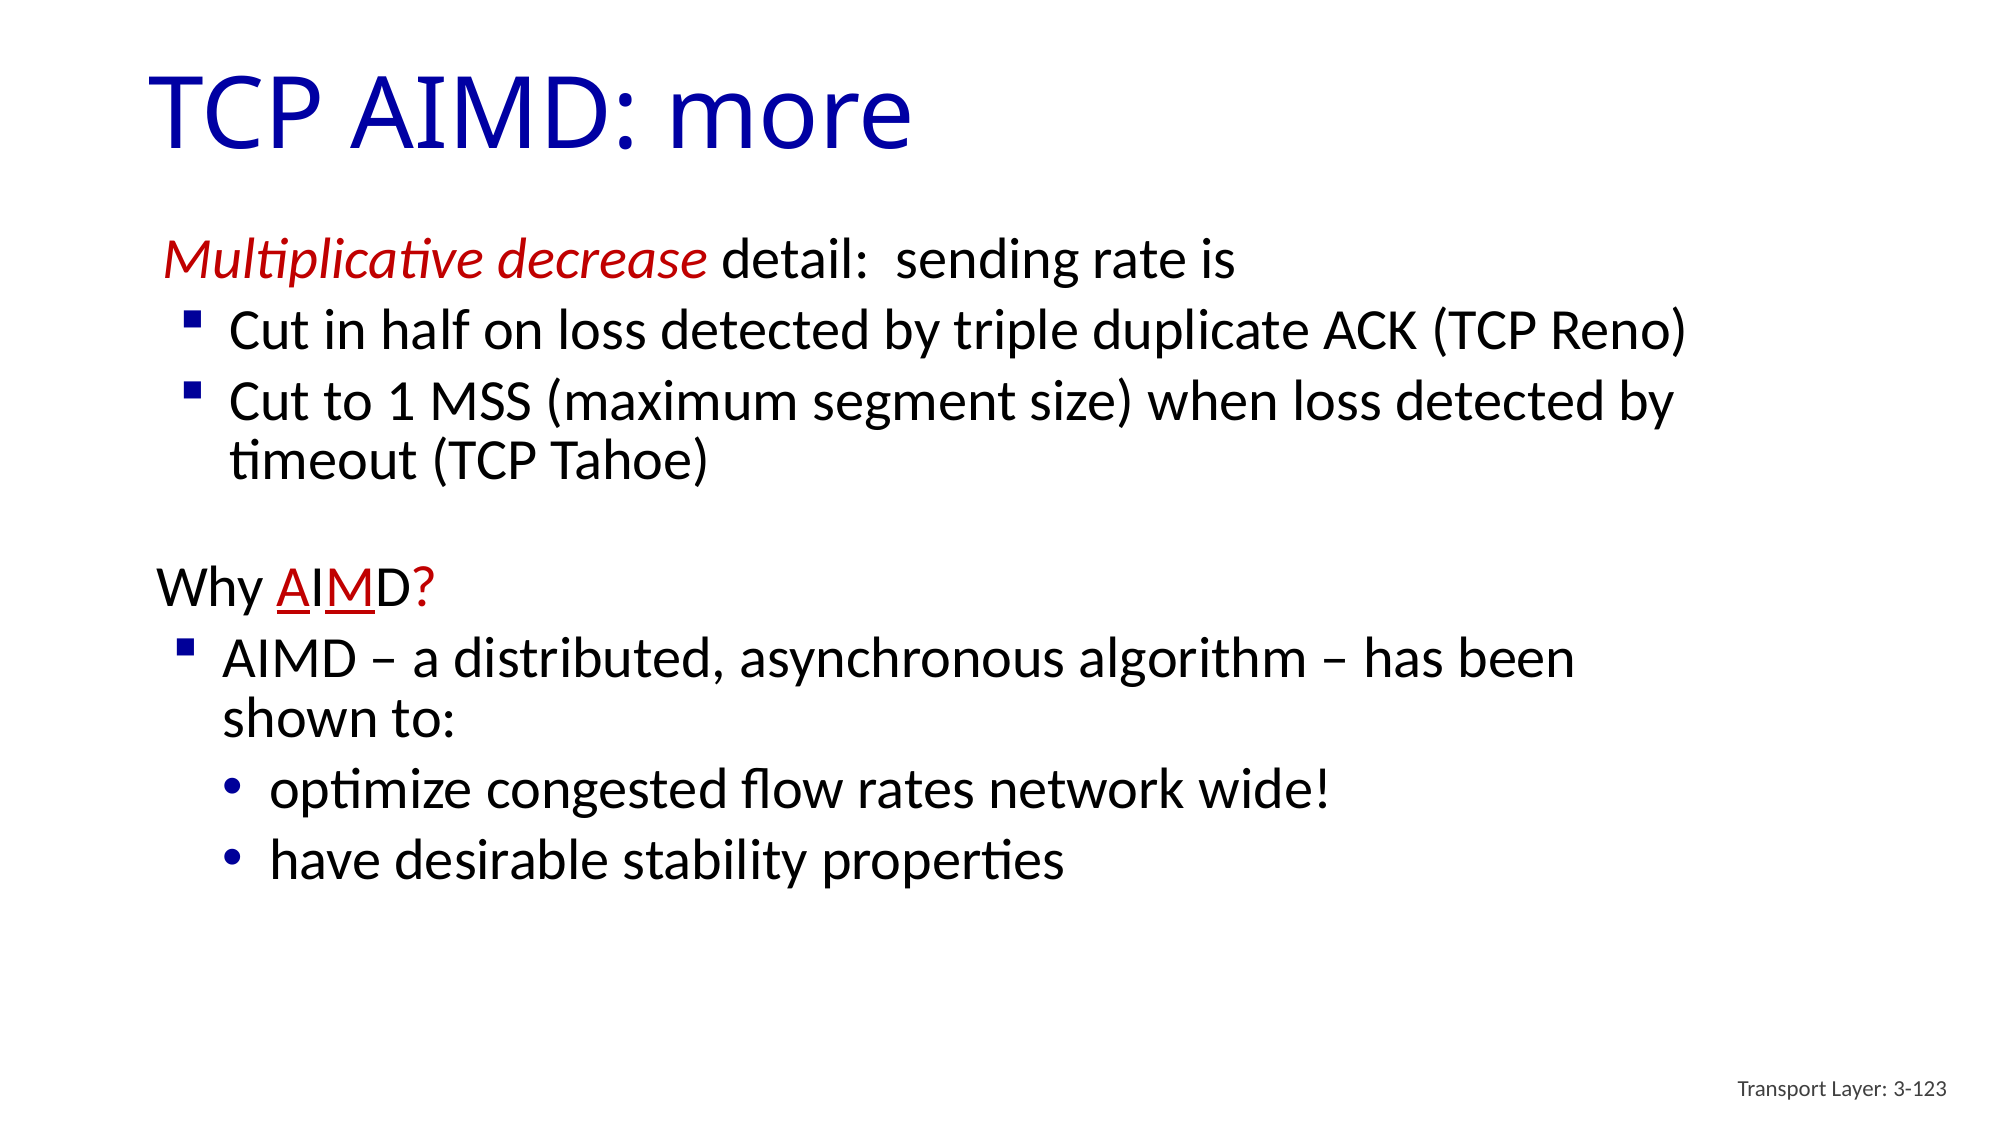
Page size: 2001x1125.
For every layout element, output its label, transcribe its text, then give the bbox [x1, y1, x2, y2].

title TCP AIMD: more [133, 42, 2000, 190]
text_box Multiplicative decrease detail: sending rate is Cut in half on loss detected by triple duplicate ACK (TCP Reno) Cut to 1 MSS (maximum segment size) when loss detected by timeout (TCP Tahoe) [147, 223, 1764, 514]
slide_number Transport Layer: 3-123 [1512, 1056, 1963, 1117]
text_box Why AIMD? AIMD – a distributed, asynchronous algorithm – has been shown to: optimize congested flow rates network wide! have desirable stability properties [141, 551, 1757, 842]
